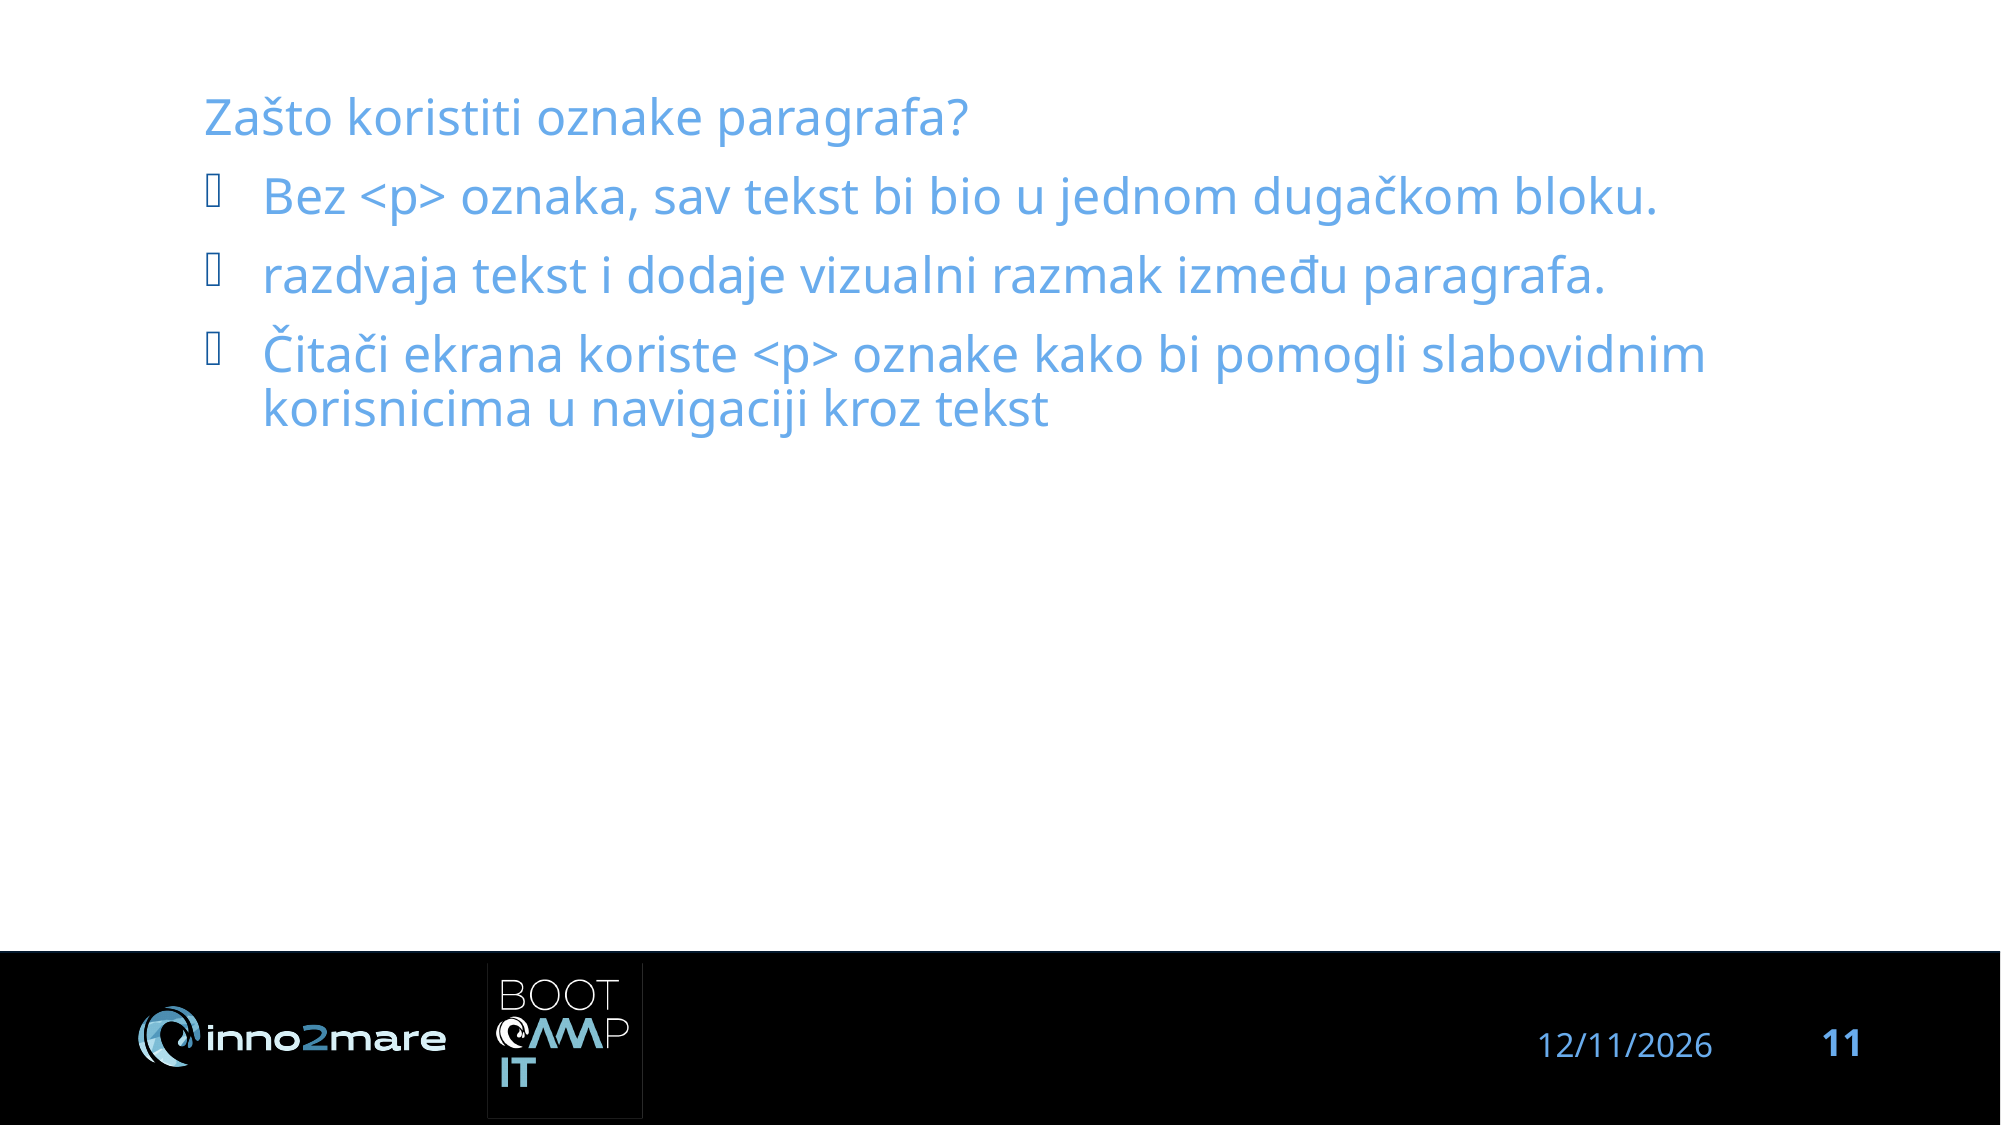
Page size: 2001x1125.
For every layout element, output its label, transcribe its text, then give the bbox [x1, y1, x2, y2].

text_box Zašto koristiti oznake paragrafa? Bez <p> oznaka, sav tekst bi bio u jednom dugačkom bloku. razdvaja tekst i dodaje vizualni razmak između paragrafa. Čitači ekrana koriste <p> oznake kako bi pomogli slabovidnim korisnicima u navigaciji kroz tekst [187, 84, 1913, 458]
picture [138, 957, 690, 1124]
